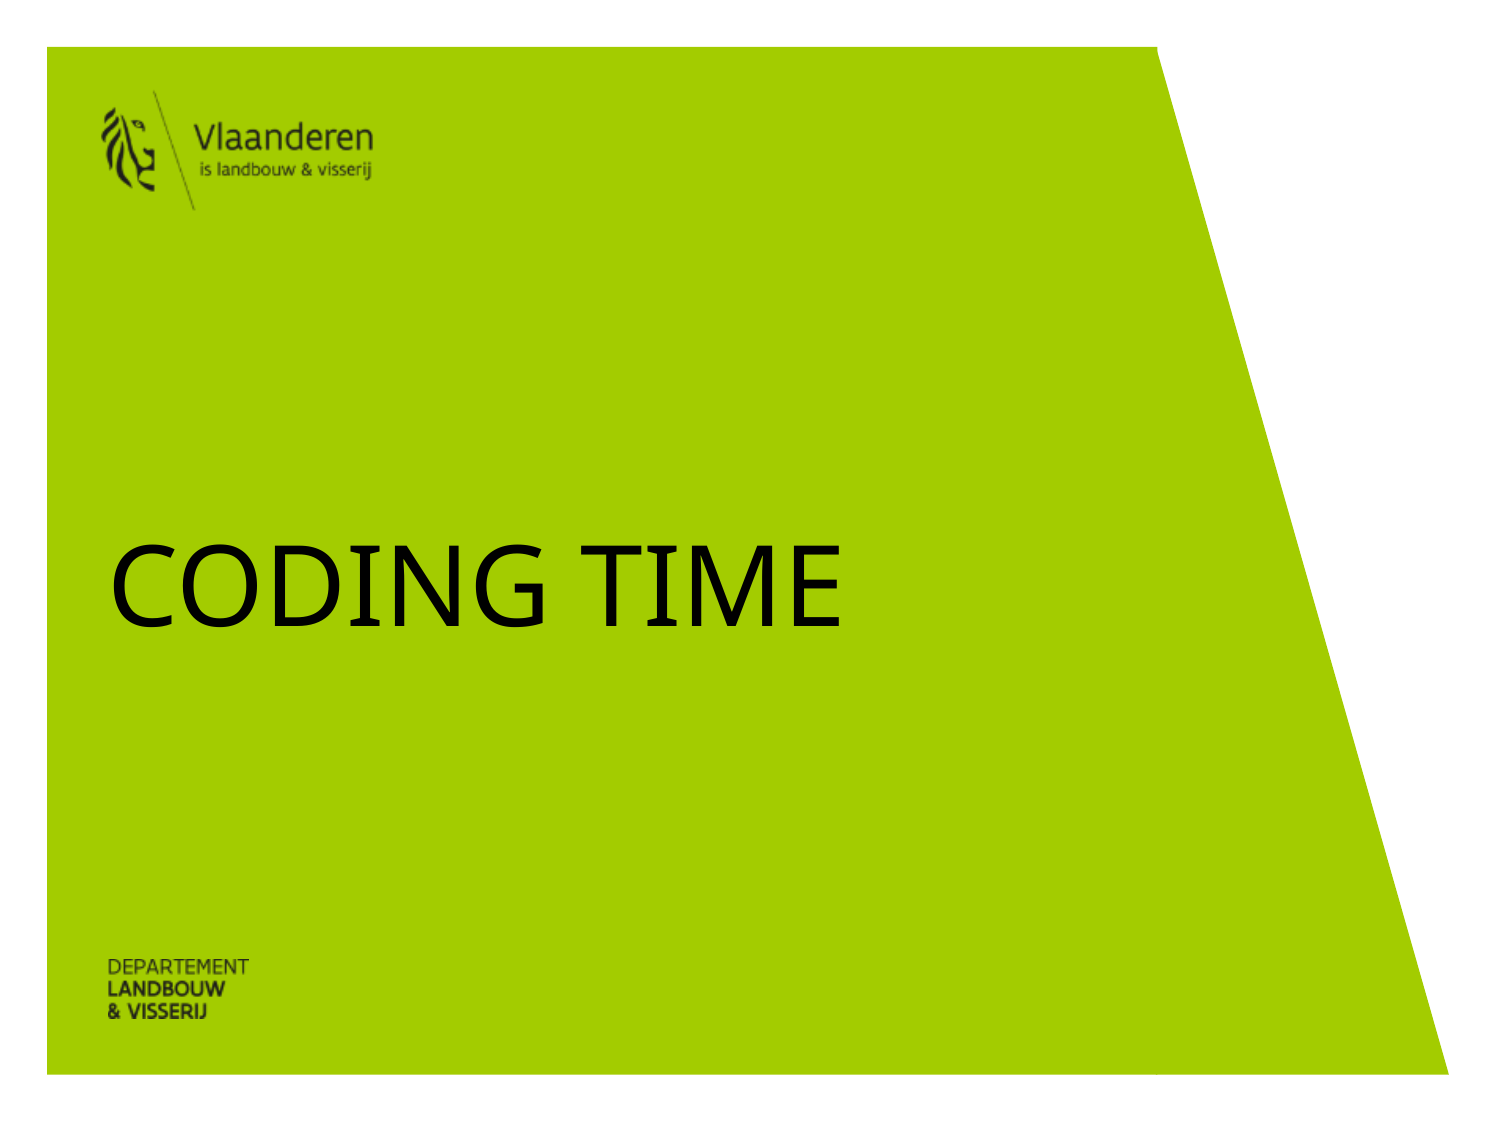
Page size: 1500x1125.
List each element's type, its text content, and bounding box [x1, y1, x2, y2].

picture [108, 959, 249, 1019]
title CODING TIME [107, 389, 984, 650]
picture [78, 84, 417, 217]
